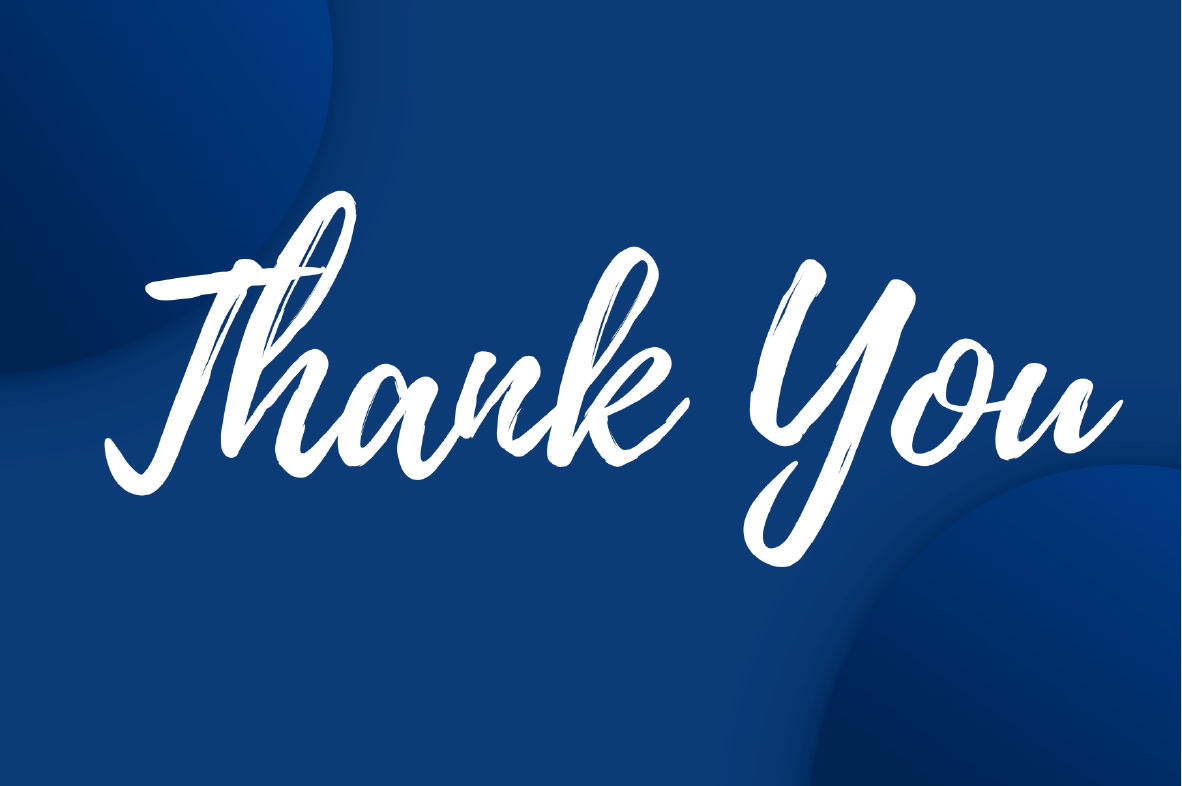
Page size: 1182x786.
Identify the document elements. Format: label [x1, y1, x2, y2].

list [0, 0, 1182, 786]
